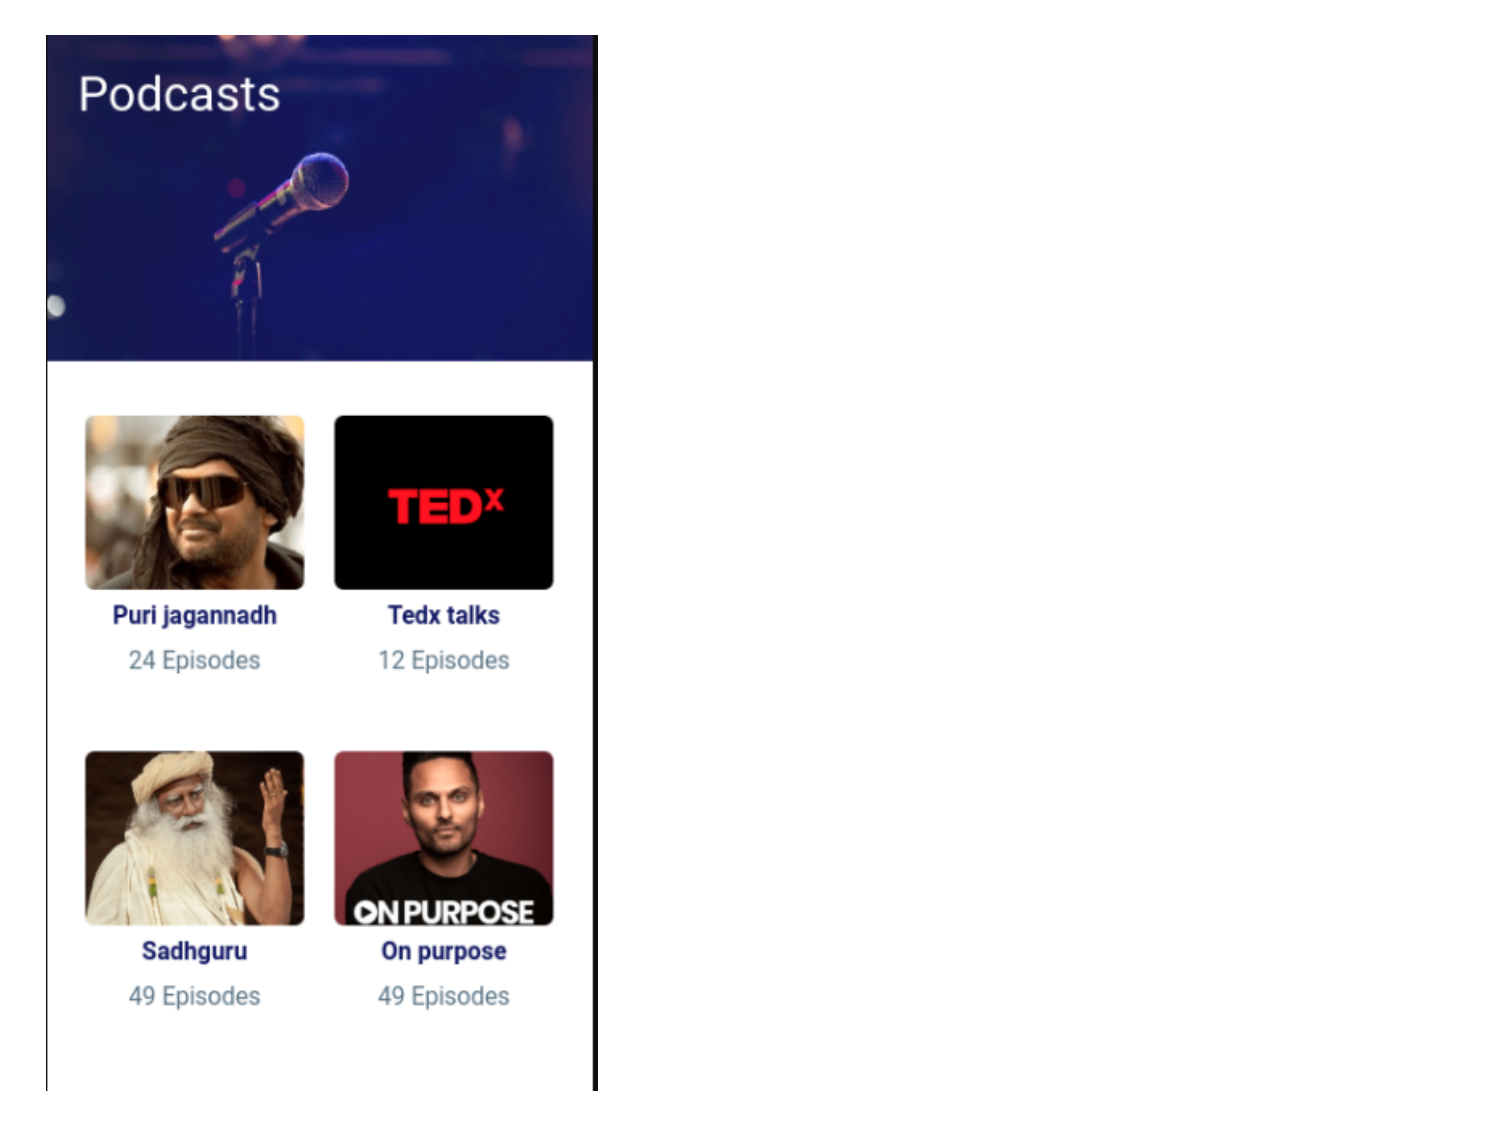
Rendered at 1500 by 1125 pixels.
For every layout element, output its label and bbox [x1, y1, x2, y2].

list [46, 34, 598, 1092]
